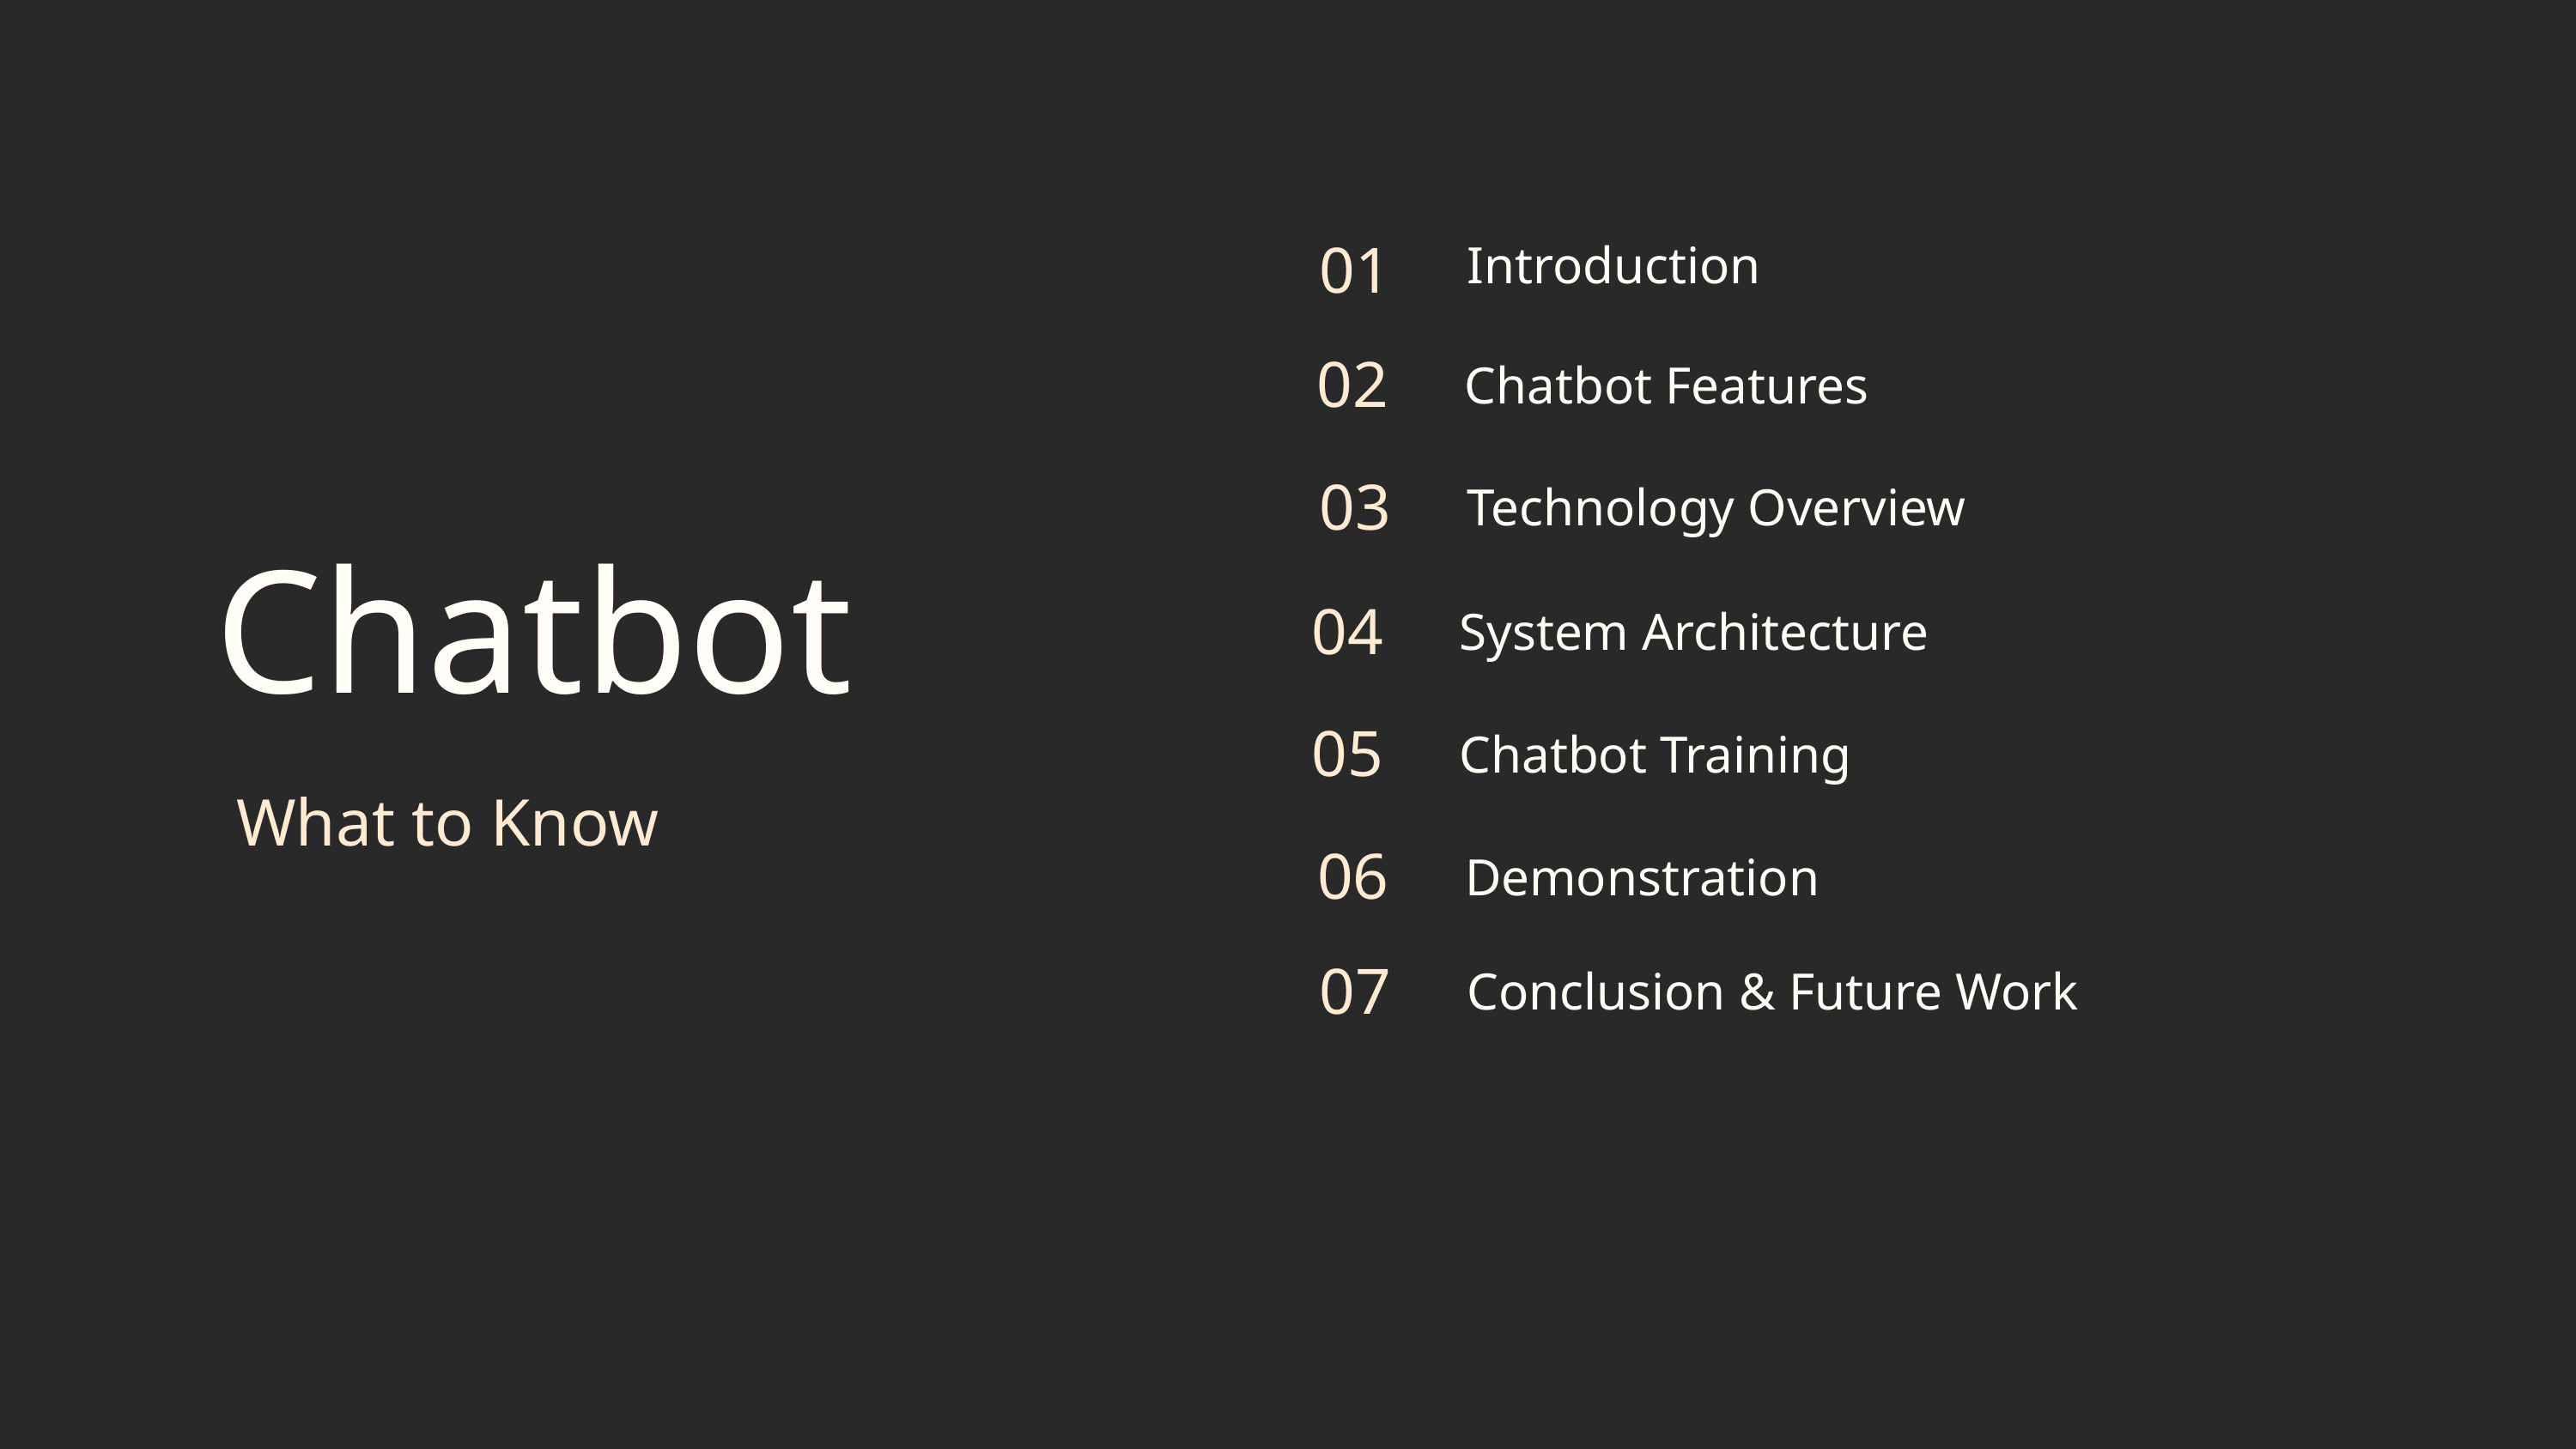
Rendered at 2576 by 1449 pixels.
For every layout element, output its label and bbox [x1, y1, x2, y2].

text_box [1319, 466, 2348, 544]
text_box [1311, 713, 2341, 791]
text_box [1316, 836, 2346, 913]
text_box [1319, 950, 2348, 1028]
text_box [1319, 230, 2348, 307]
text_box [1316, 344, 2345, 421]
text_box [1311, 591, 2341, 669]
text_box [215, 523, 969, 859]
